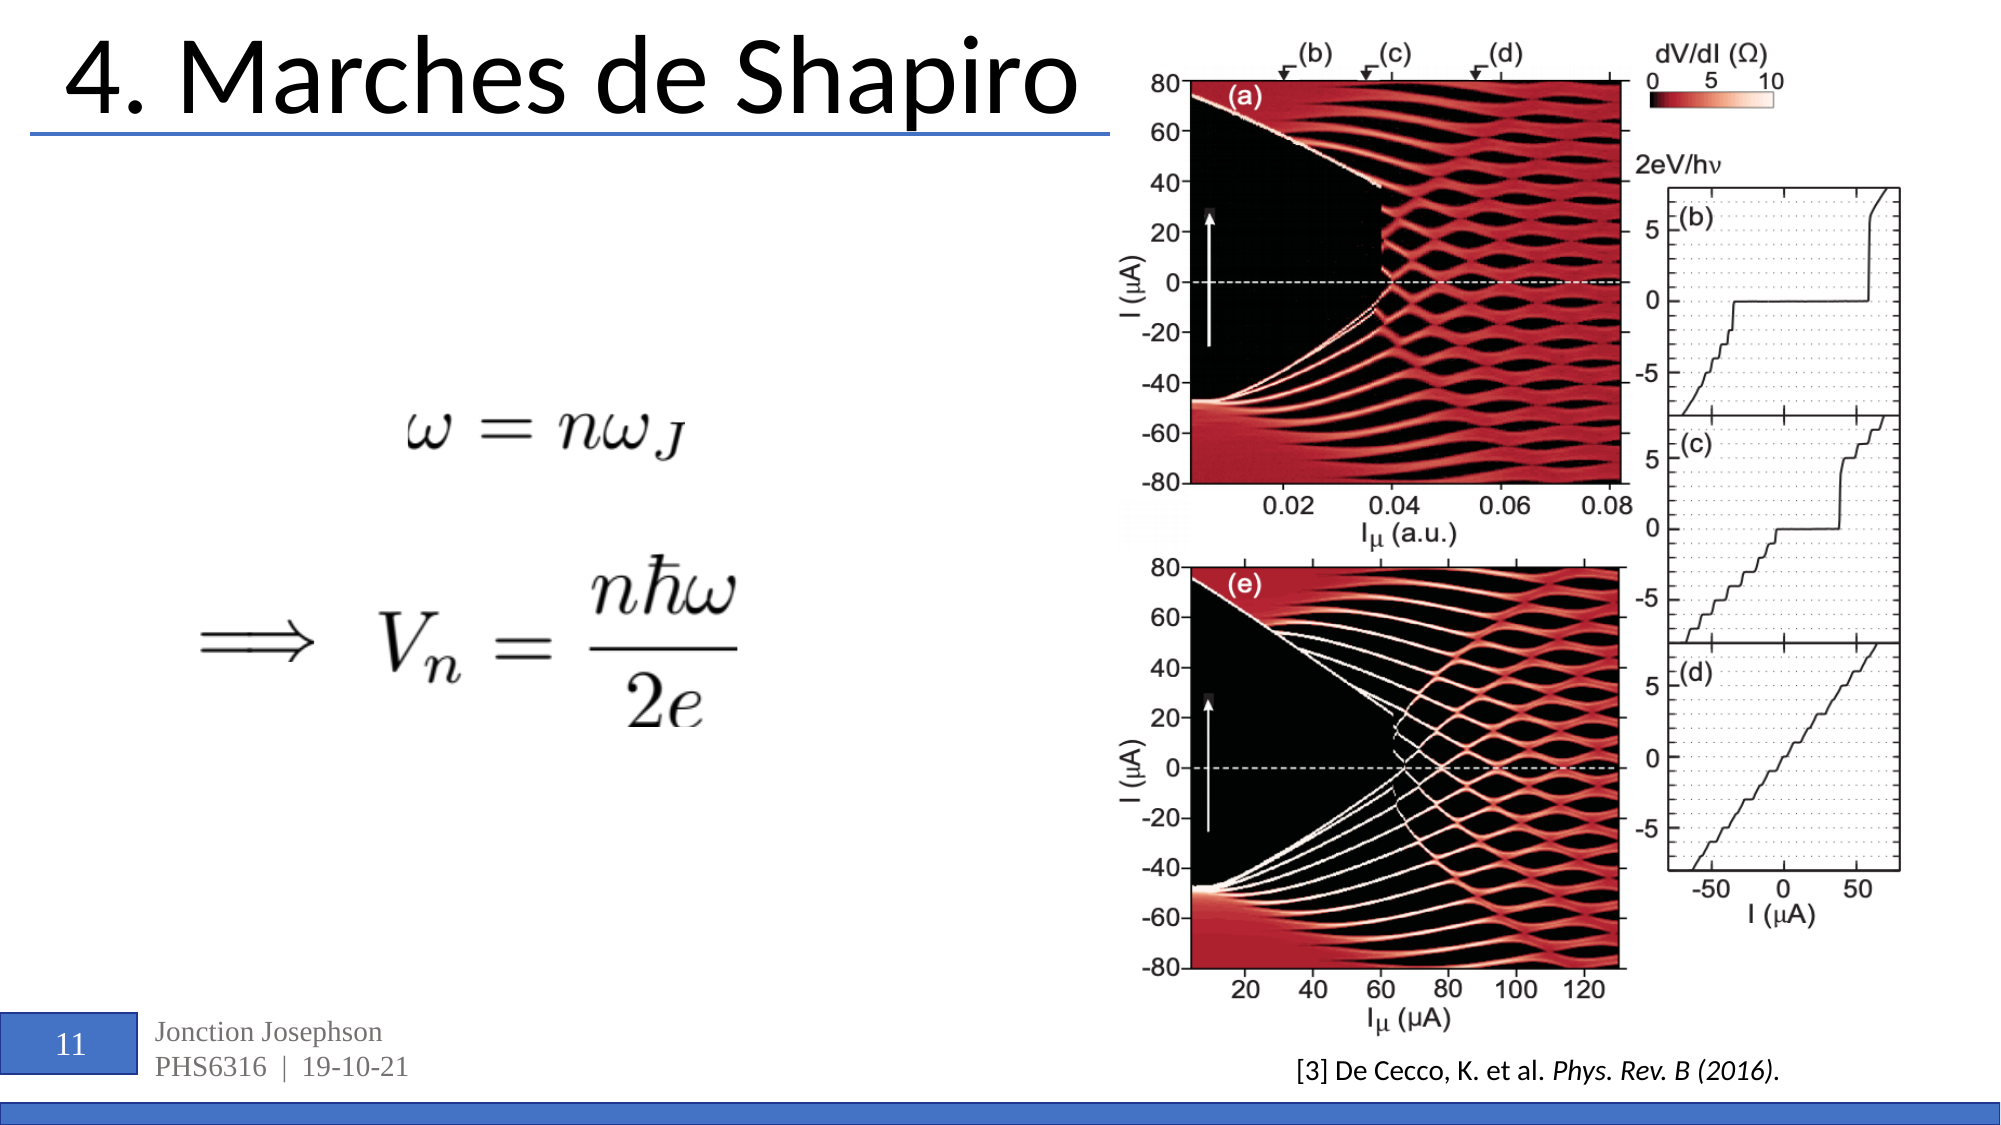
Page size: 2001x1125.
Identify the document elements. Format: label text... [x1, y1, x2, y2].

picture [199, 619, 315, 662]
footer Jonction Josephson PHS6316 | 19-10-21 [140, 1005, 593, 1086]
title 4. Marches de Shapiro [49, 0, 1621, 171]
slide_number 11 [40, 1014, 132, 1075]
picture [407, 413, 685, 462]
text_box [3] De Cecco, K. et al. Phys. Rev. B (2016). [1281, 1045, 1817, 1094]
picture [377, 553, 738, 727]
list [1109, 20, 1915, 1045]
